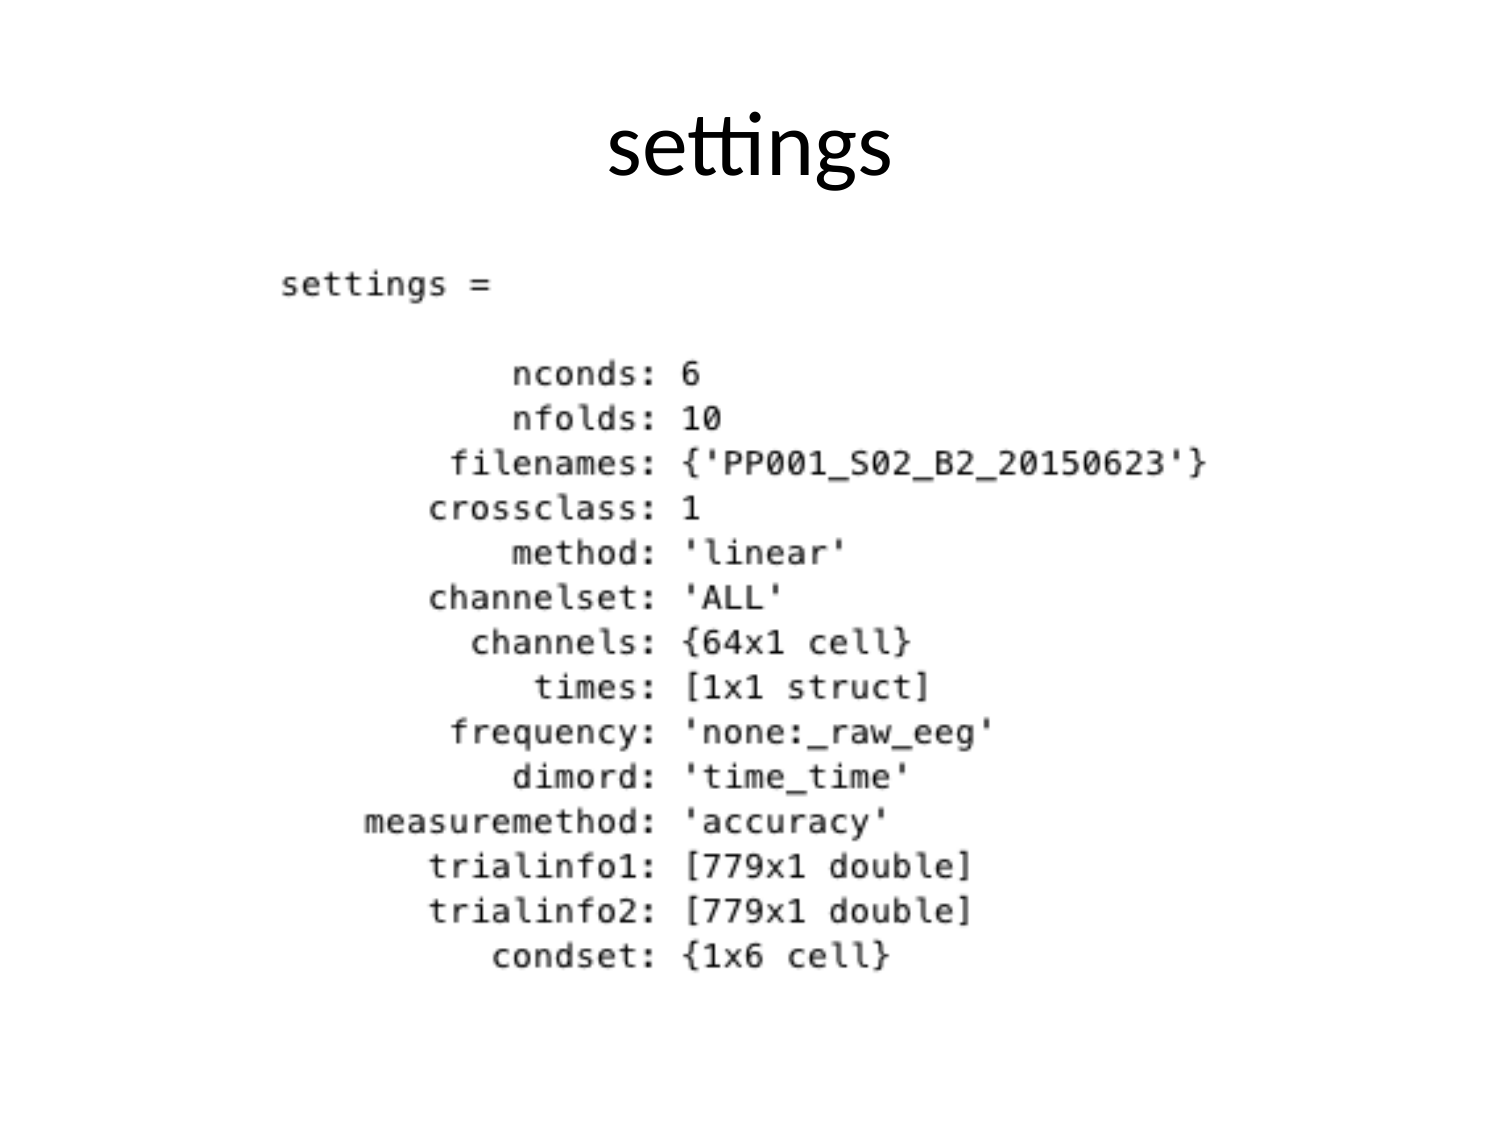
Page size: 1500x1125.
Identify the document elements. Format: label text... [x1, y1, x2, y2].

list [74, 262, 1426, 1006]
title settings [75, 45, 1425, 233]
